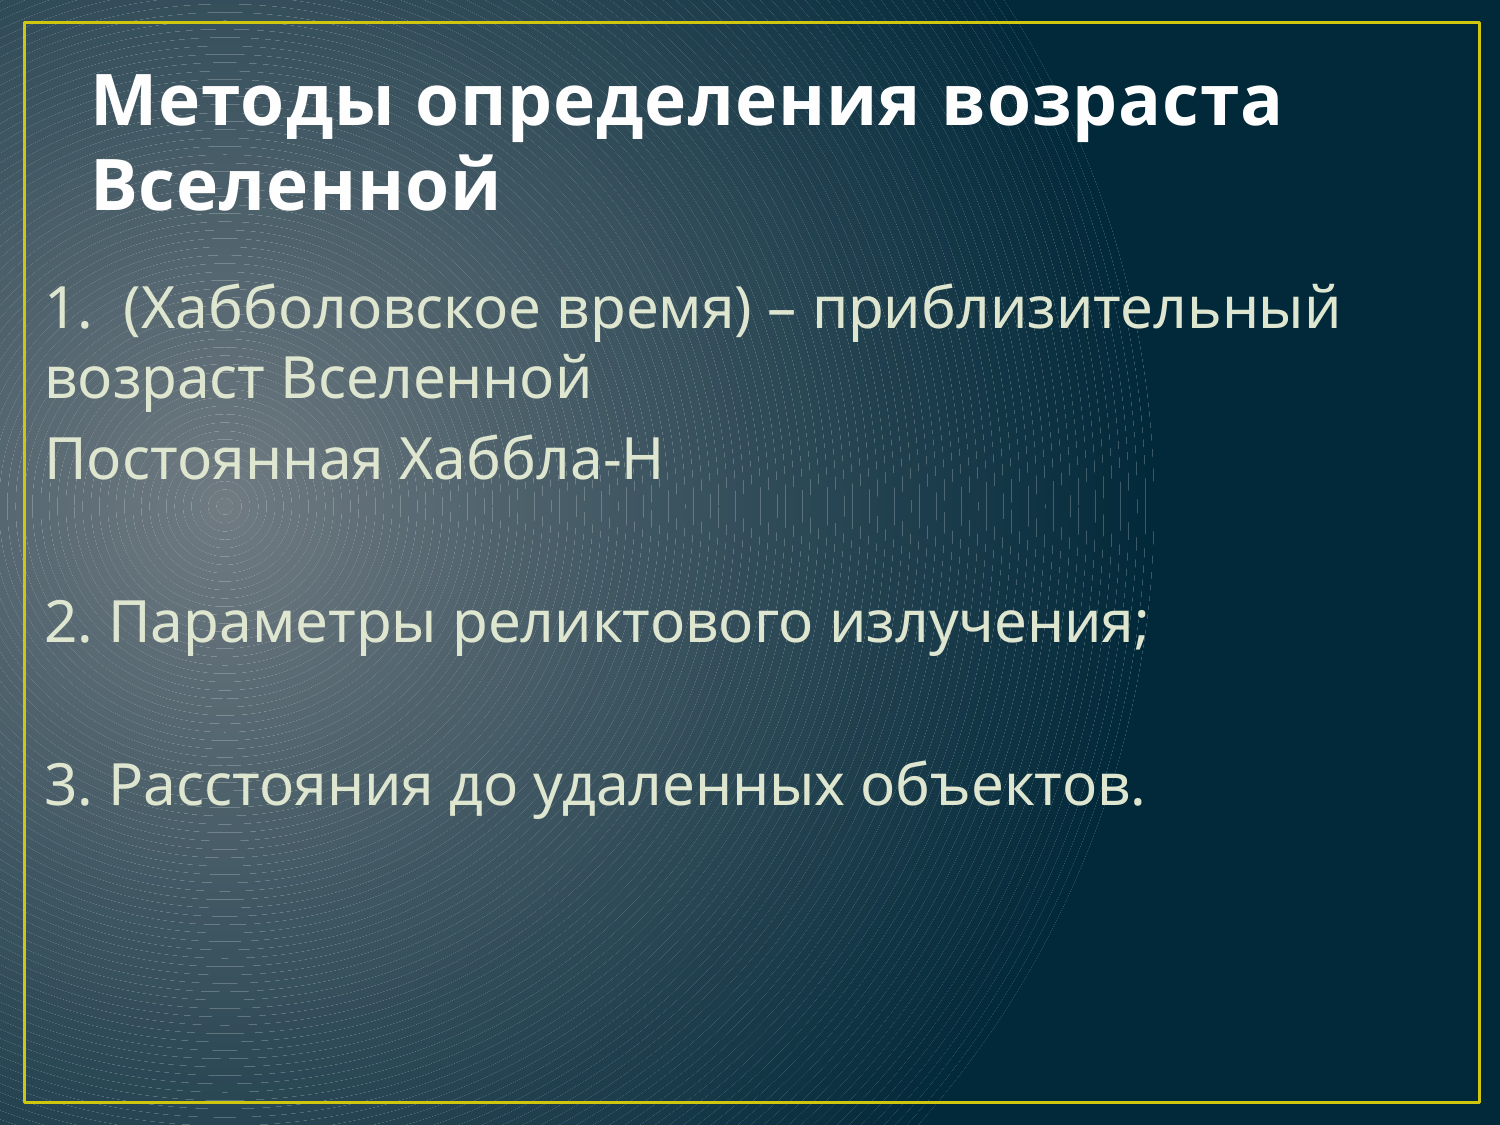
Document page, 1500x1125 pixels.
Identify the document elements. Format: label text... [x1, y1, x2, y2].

title Методы определения возраста Вселенной [75, 45, 1425, 233]
